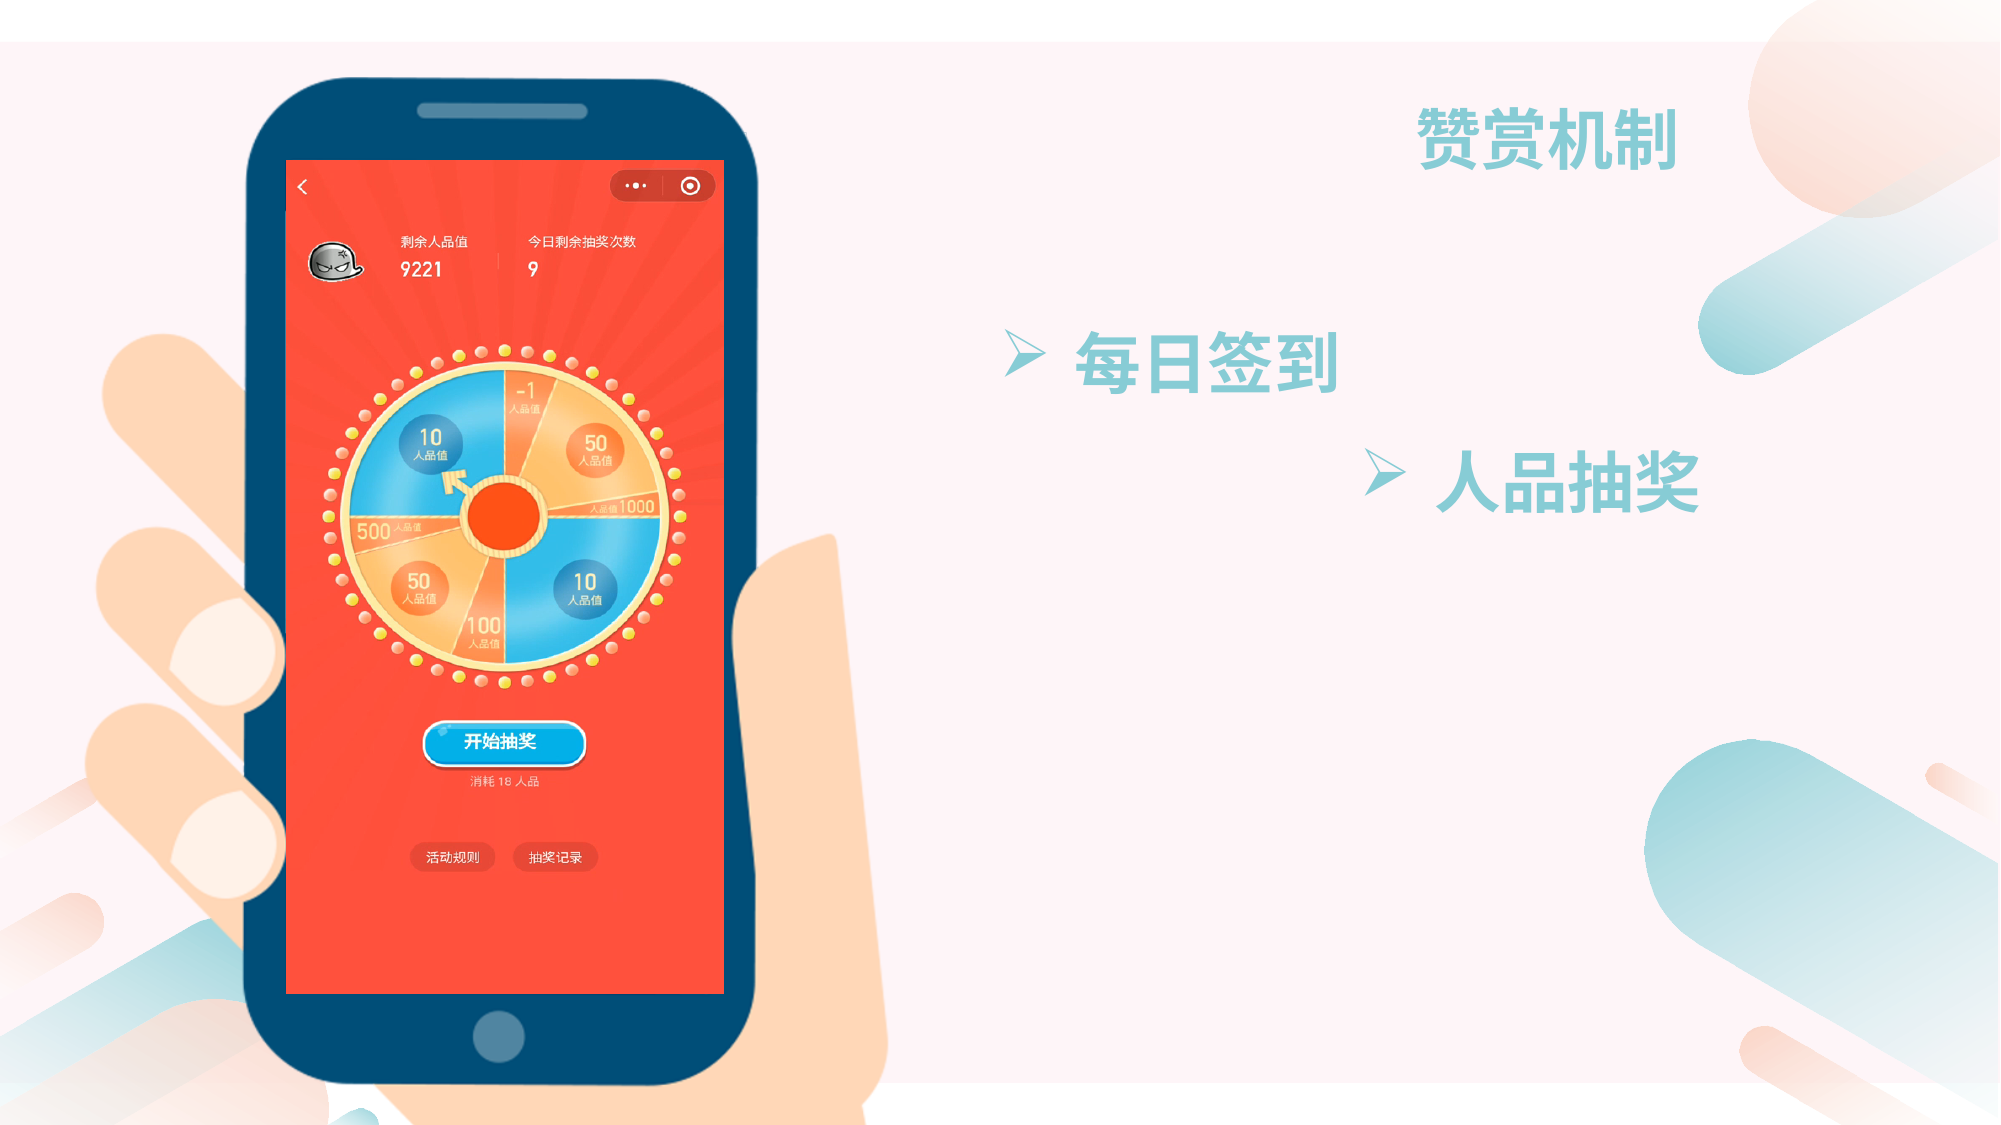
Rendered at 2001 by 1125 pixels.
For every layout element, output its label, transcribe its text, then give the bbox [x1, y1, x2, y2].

text_box 人品抽奖 [1344, 433, 1867, 528]
picture [84, 77, 974, 1125]
text_box 每日签到 [984, 314, 1507, 409]
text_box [285, 159, 725, 994]
list 赞赏机制 [1400, 100, 2000, 187]
